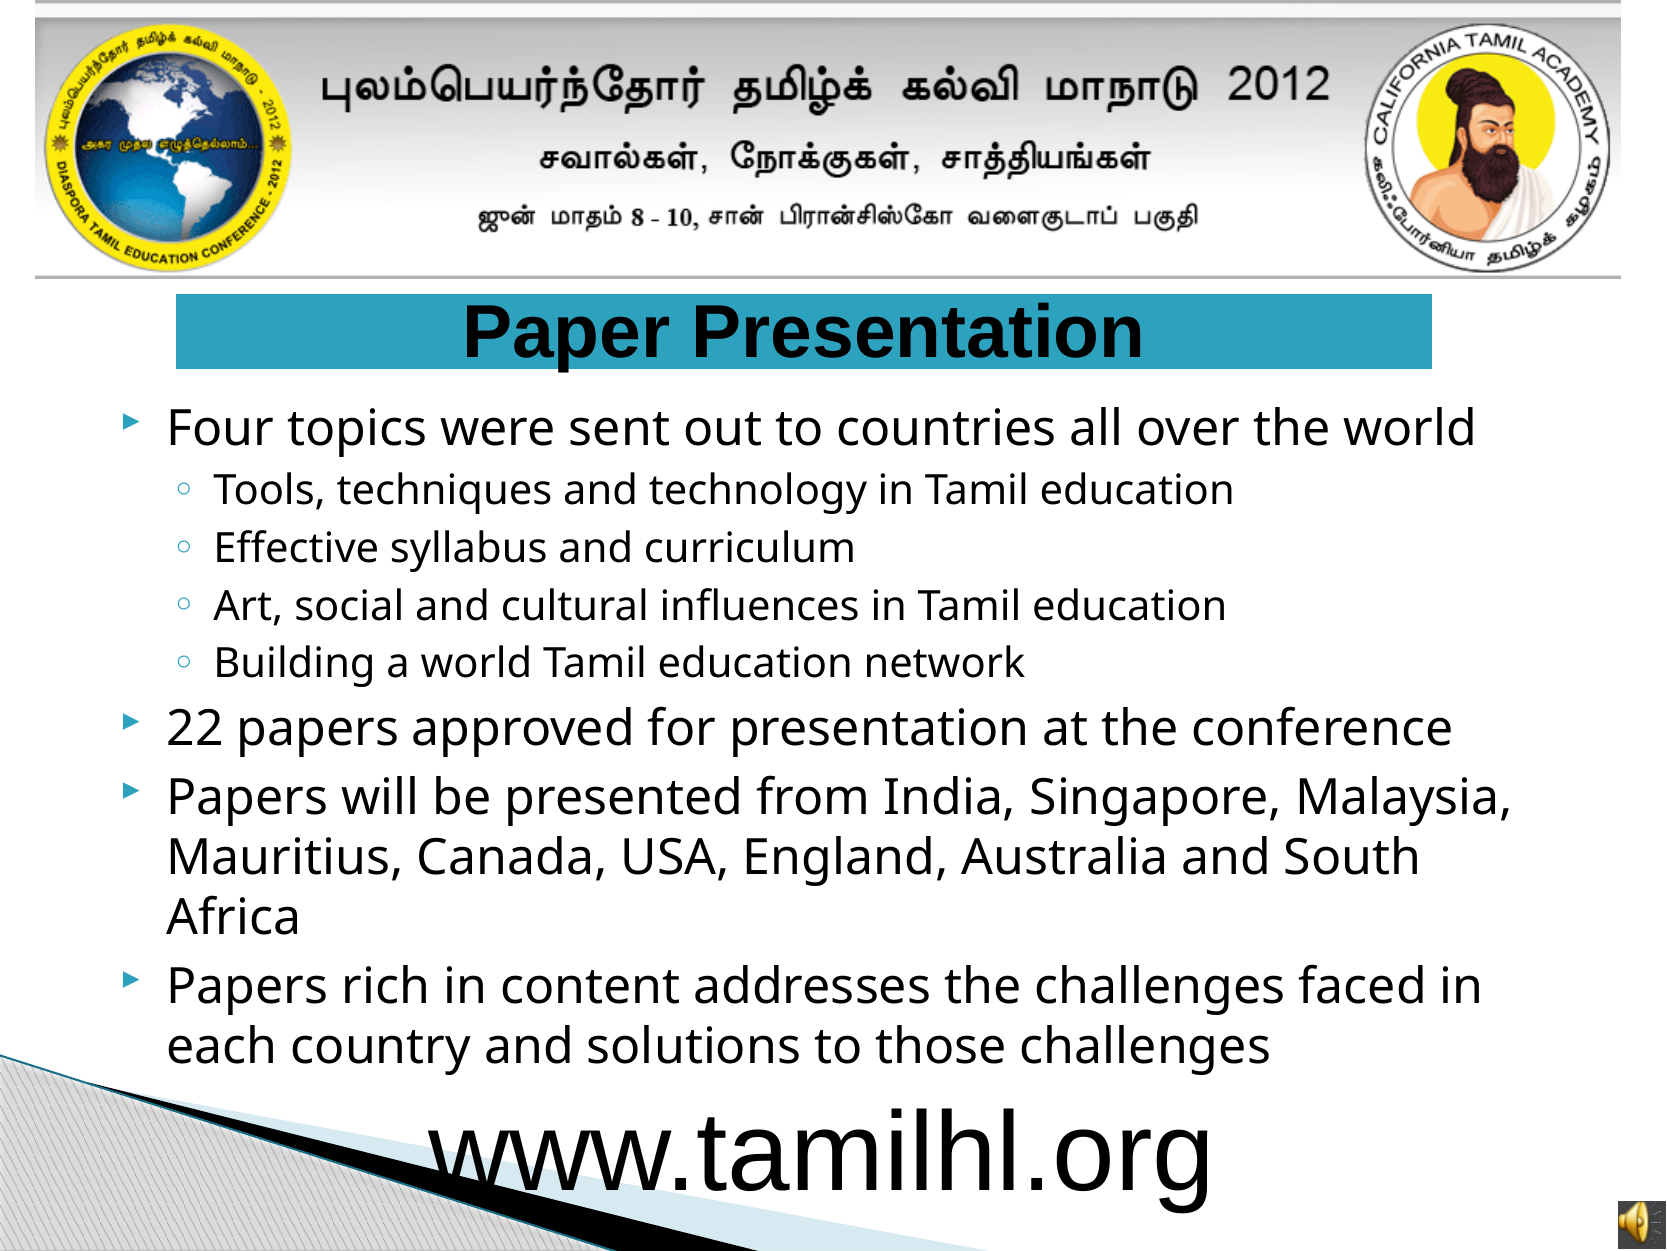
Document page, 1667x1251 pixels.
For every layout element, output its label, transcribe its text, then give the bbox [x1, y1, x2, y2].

picture [35, 0, 1622, 279]
text_box Paper Presentation [166, 291, 1442, 379]
list Four topics were sent out to countries all over the world Tools, techniques and technology in Tamil education Effective syllabus and curriculum Art, social and cultural influences in Tamil education Building a world Tamil education network 22 papers approved for presentation at the conference Papers will be presented from India, Singapore, Malaysia, Mauritius, Canada, USA, England, Australia and South Africa Papers rich in content addresses the challenges faced in each country and solutions to those challenges [83, 387, 1584, 1213]
picture [1616, 1199, 1667, 1250]
text_box www.tamilhl.org [83, 1087, 1561, 1216]
